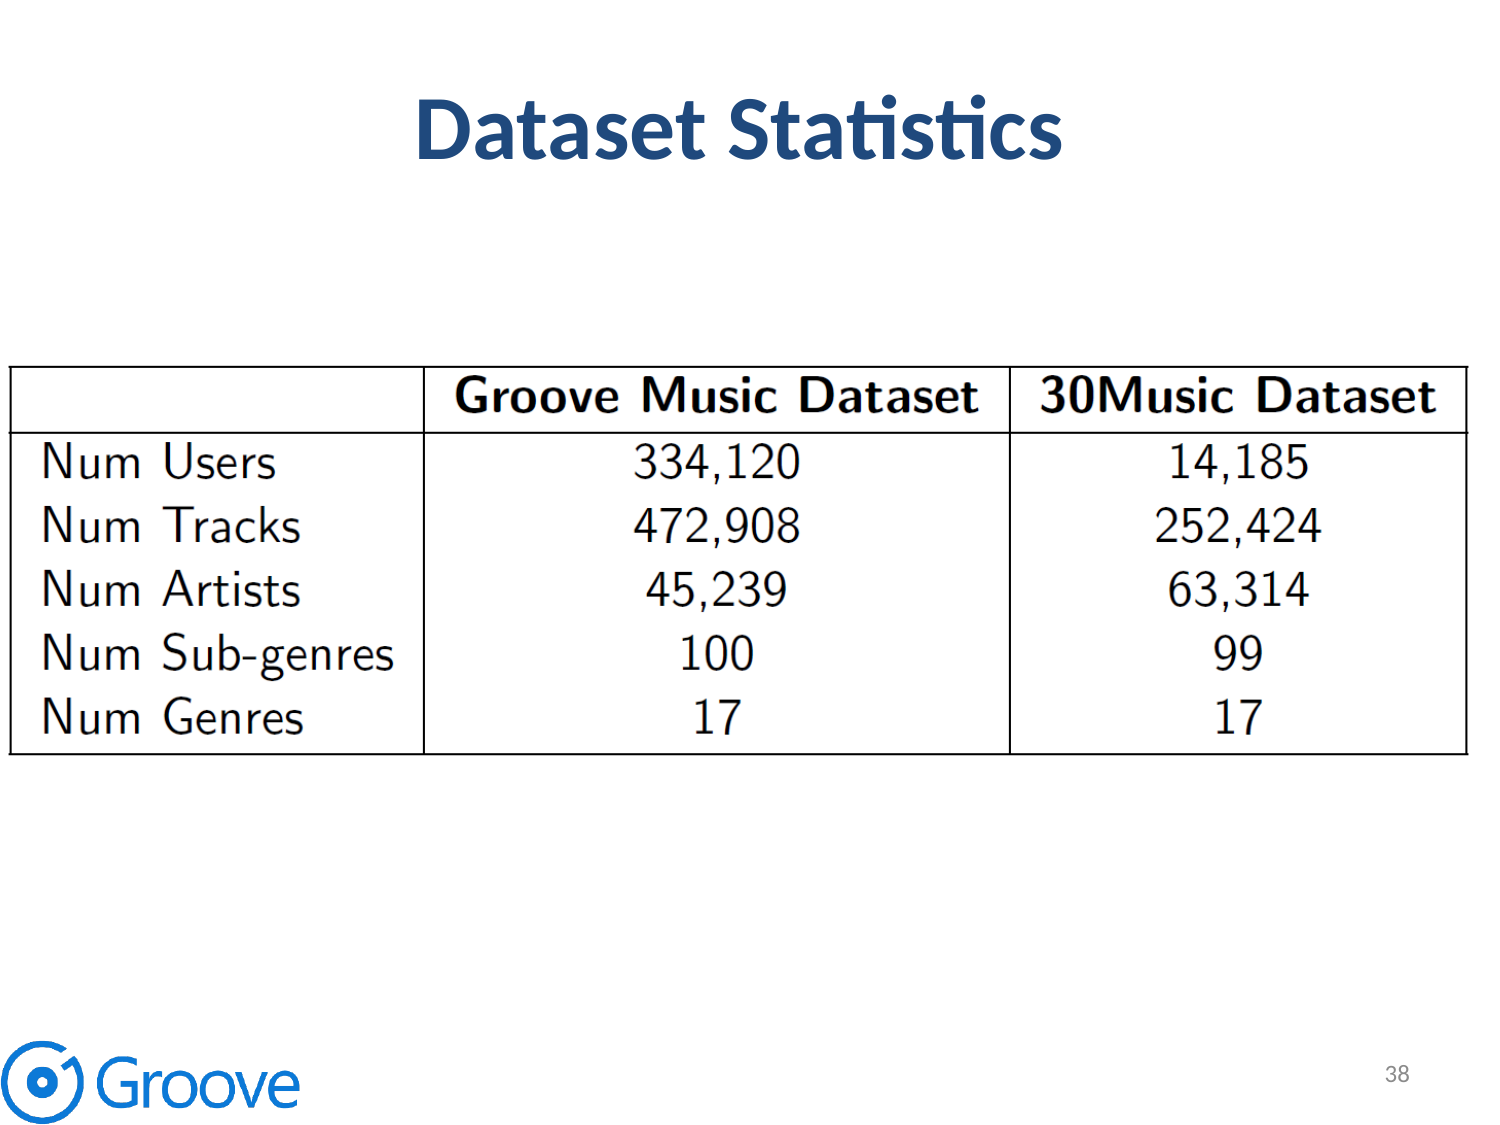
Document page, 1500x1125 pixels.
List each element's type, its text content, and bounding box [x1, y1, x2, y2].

picture [0, 1039, 300, 1125]
title Dataset Statistics [75, 45, 1425, 200]
picture [0, 337, 1488, 780]
slide_number 38 [1074, 1042, 1425, 1103]
